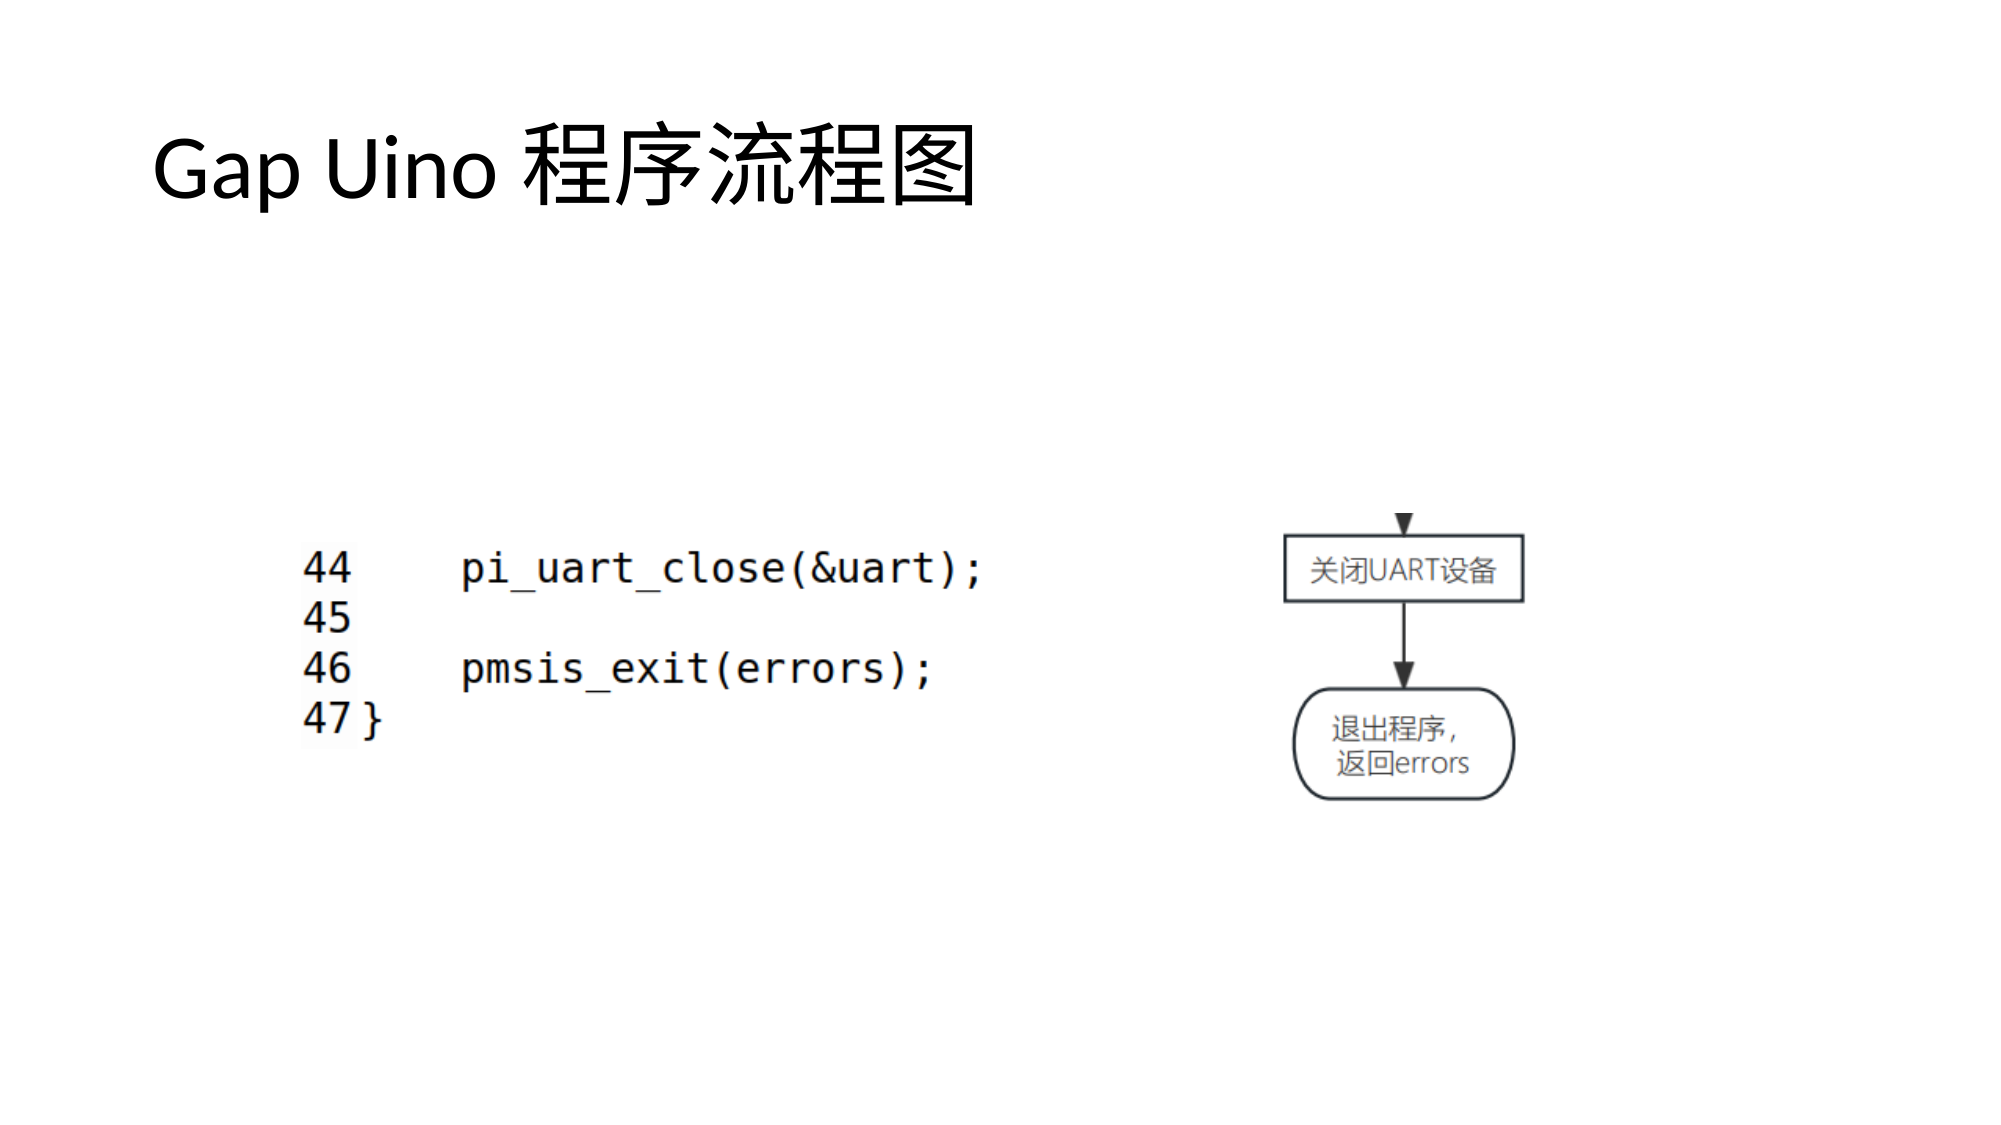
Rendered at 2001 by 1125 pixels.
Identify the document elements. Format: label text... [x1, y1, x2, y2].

picture [301, 541, 1003, 750]
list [1221, 512, 1570, 820]
title Gap Uino程序流程图 [137, 59, 1863, 278]
